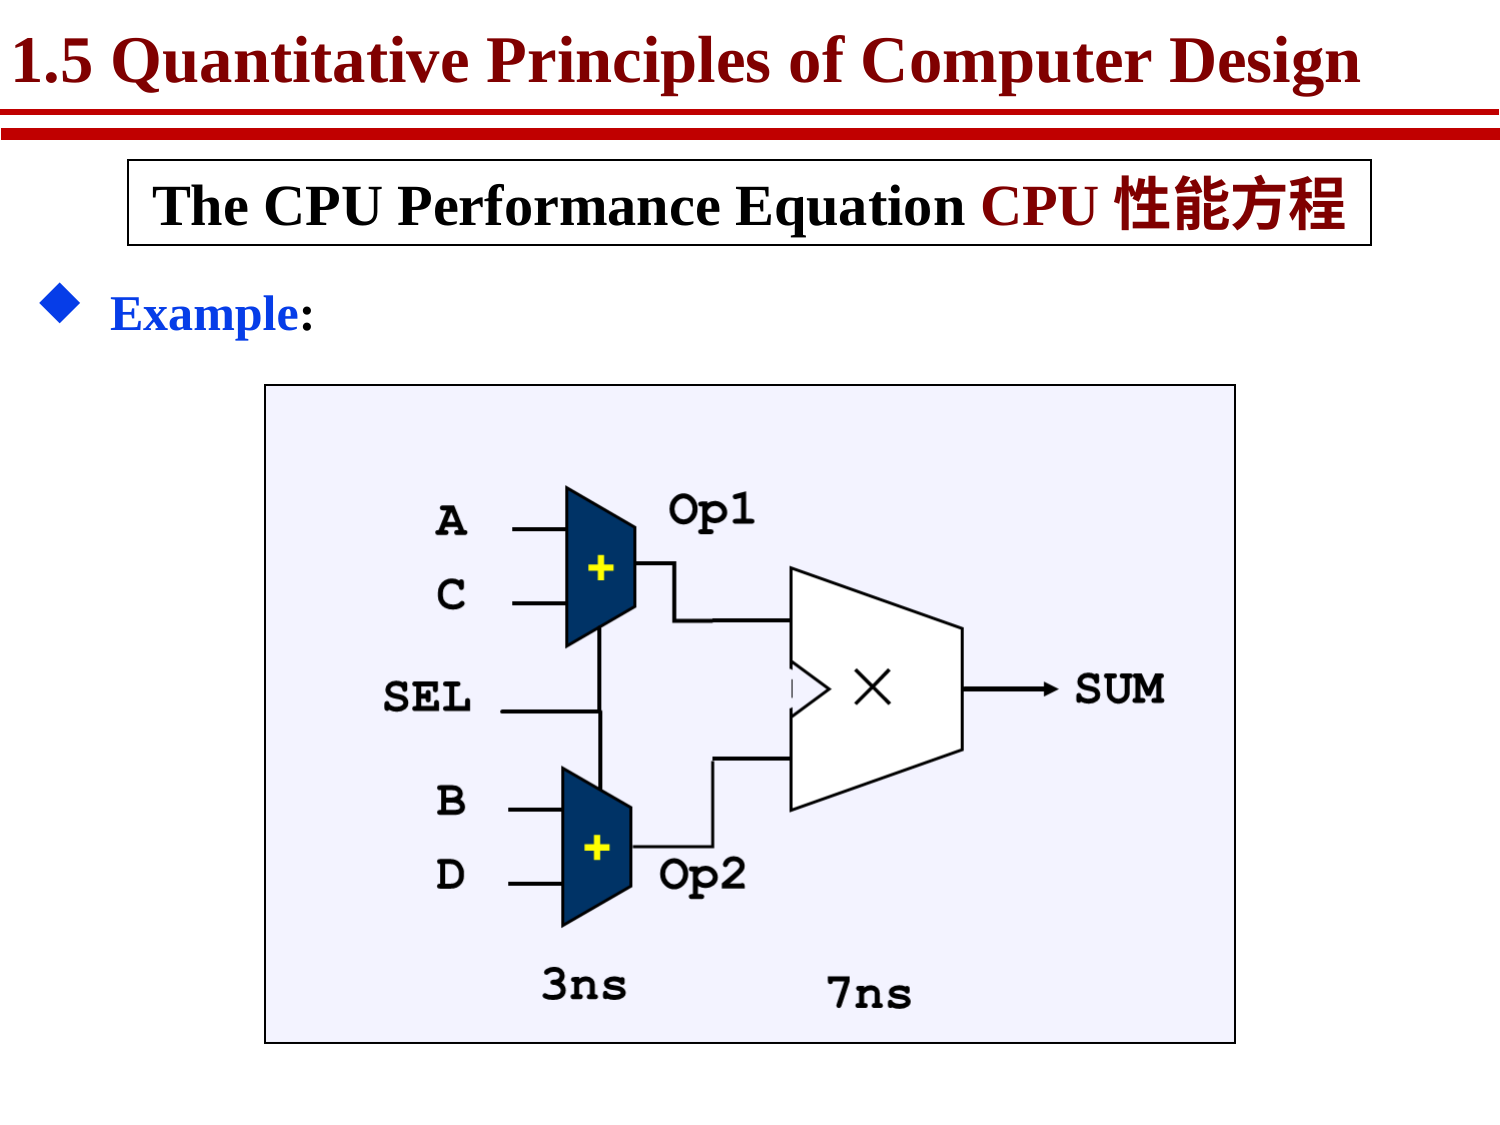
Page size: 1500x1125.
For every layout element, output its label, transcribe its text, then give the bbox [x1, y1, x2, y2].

title 1.5 Quantitative Principles of Computer Design [0, 23, 1411, 102]
picture [263, 384, 1236, 1054]
text_box Example: [20, 272, 1479, 348]
text_box The CPU Performance Equation CPU性能方程 [127, 159, 1372, 245]
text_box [0, 111, 1500, 135]
